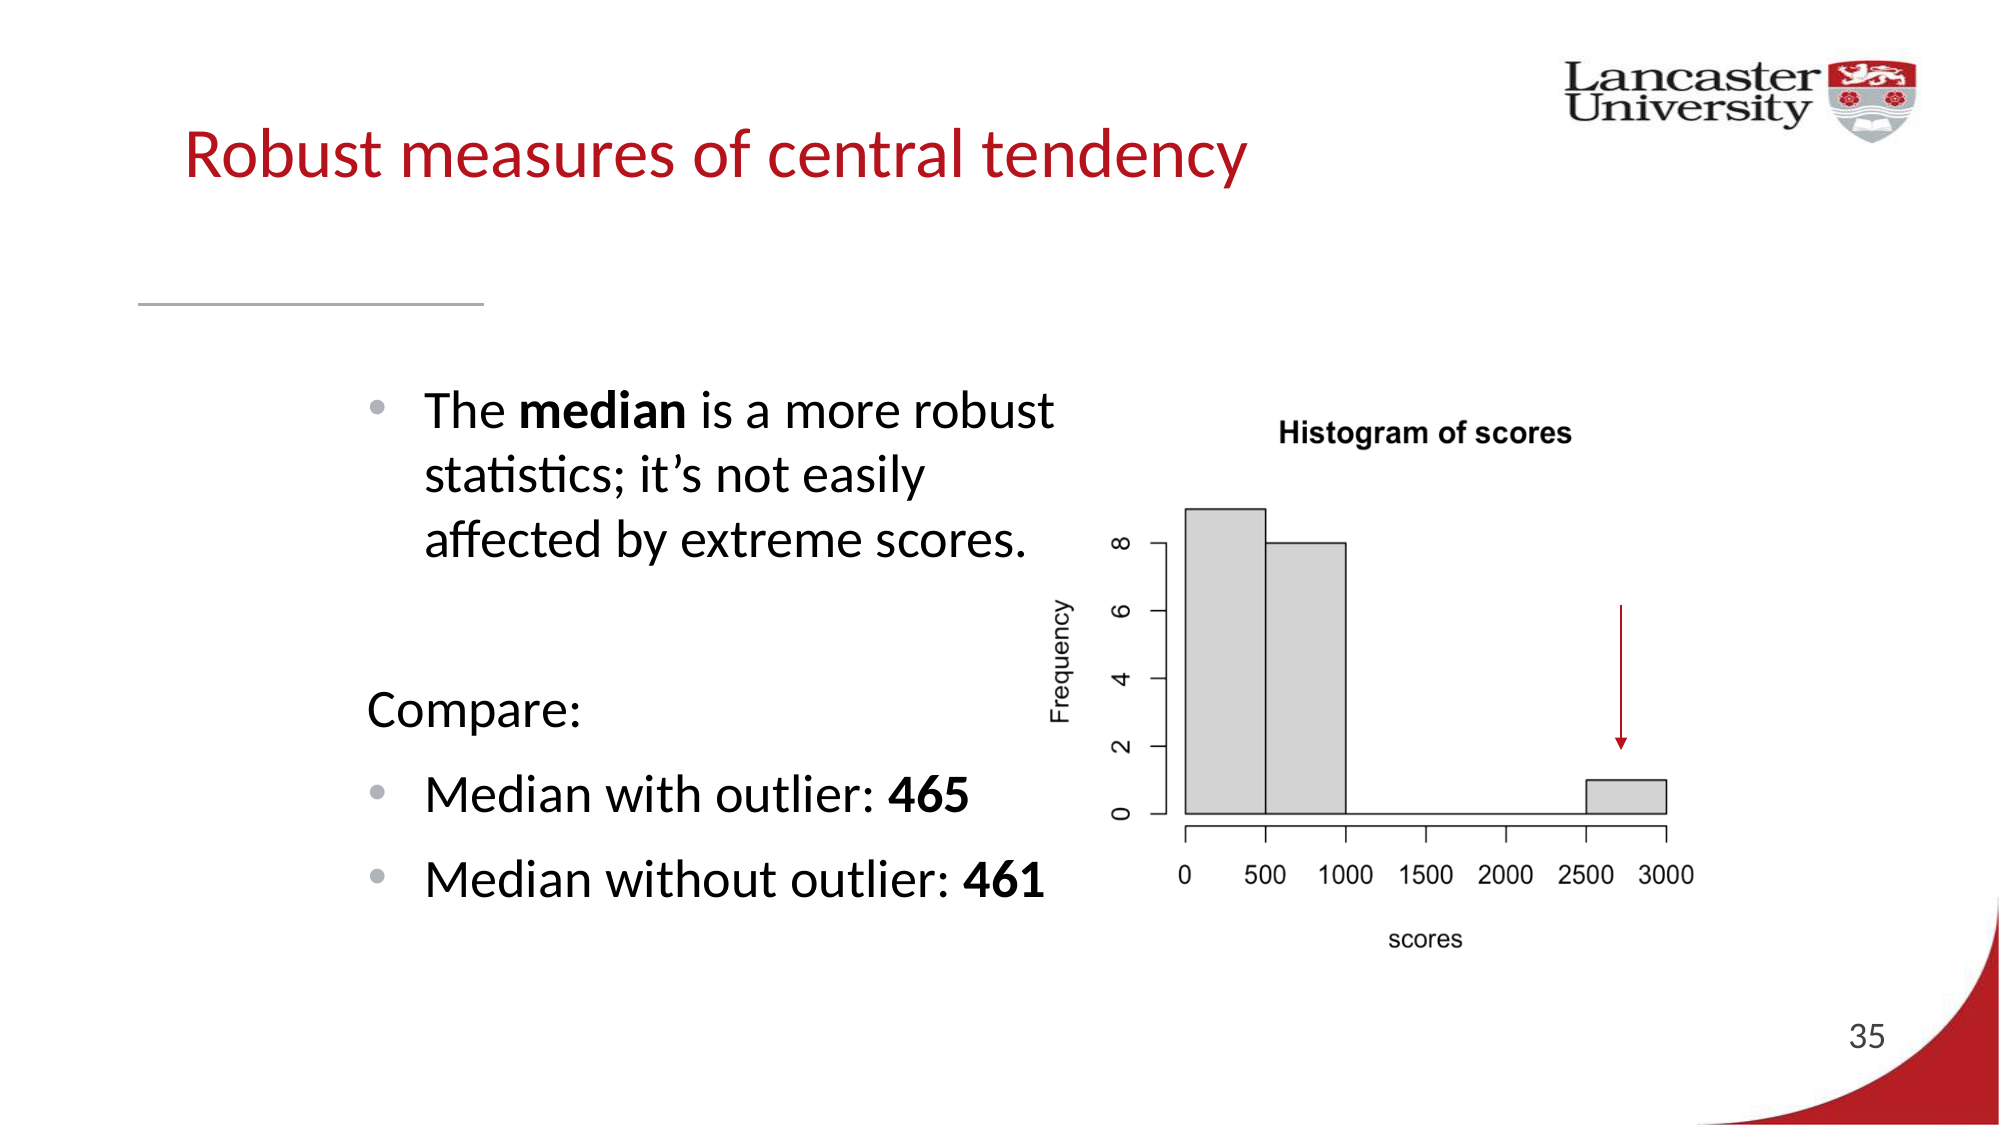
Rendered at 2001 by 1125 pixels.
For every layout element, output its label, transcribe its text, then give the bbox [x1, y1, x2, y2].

picture [1, 0, 1999, 1125]
slide_number 35 [1301, 1003, 1902, 1064]
title Robust measures of central tendency [133, 109, 1302, 278]
list The median is a more robust statistics; it’s not easily affected by extreme scores. Compare: Median with outlier: 465 Median without outlier: 461 [353, 366, 1106, 1002]
